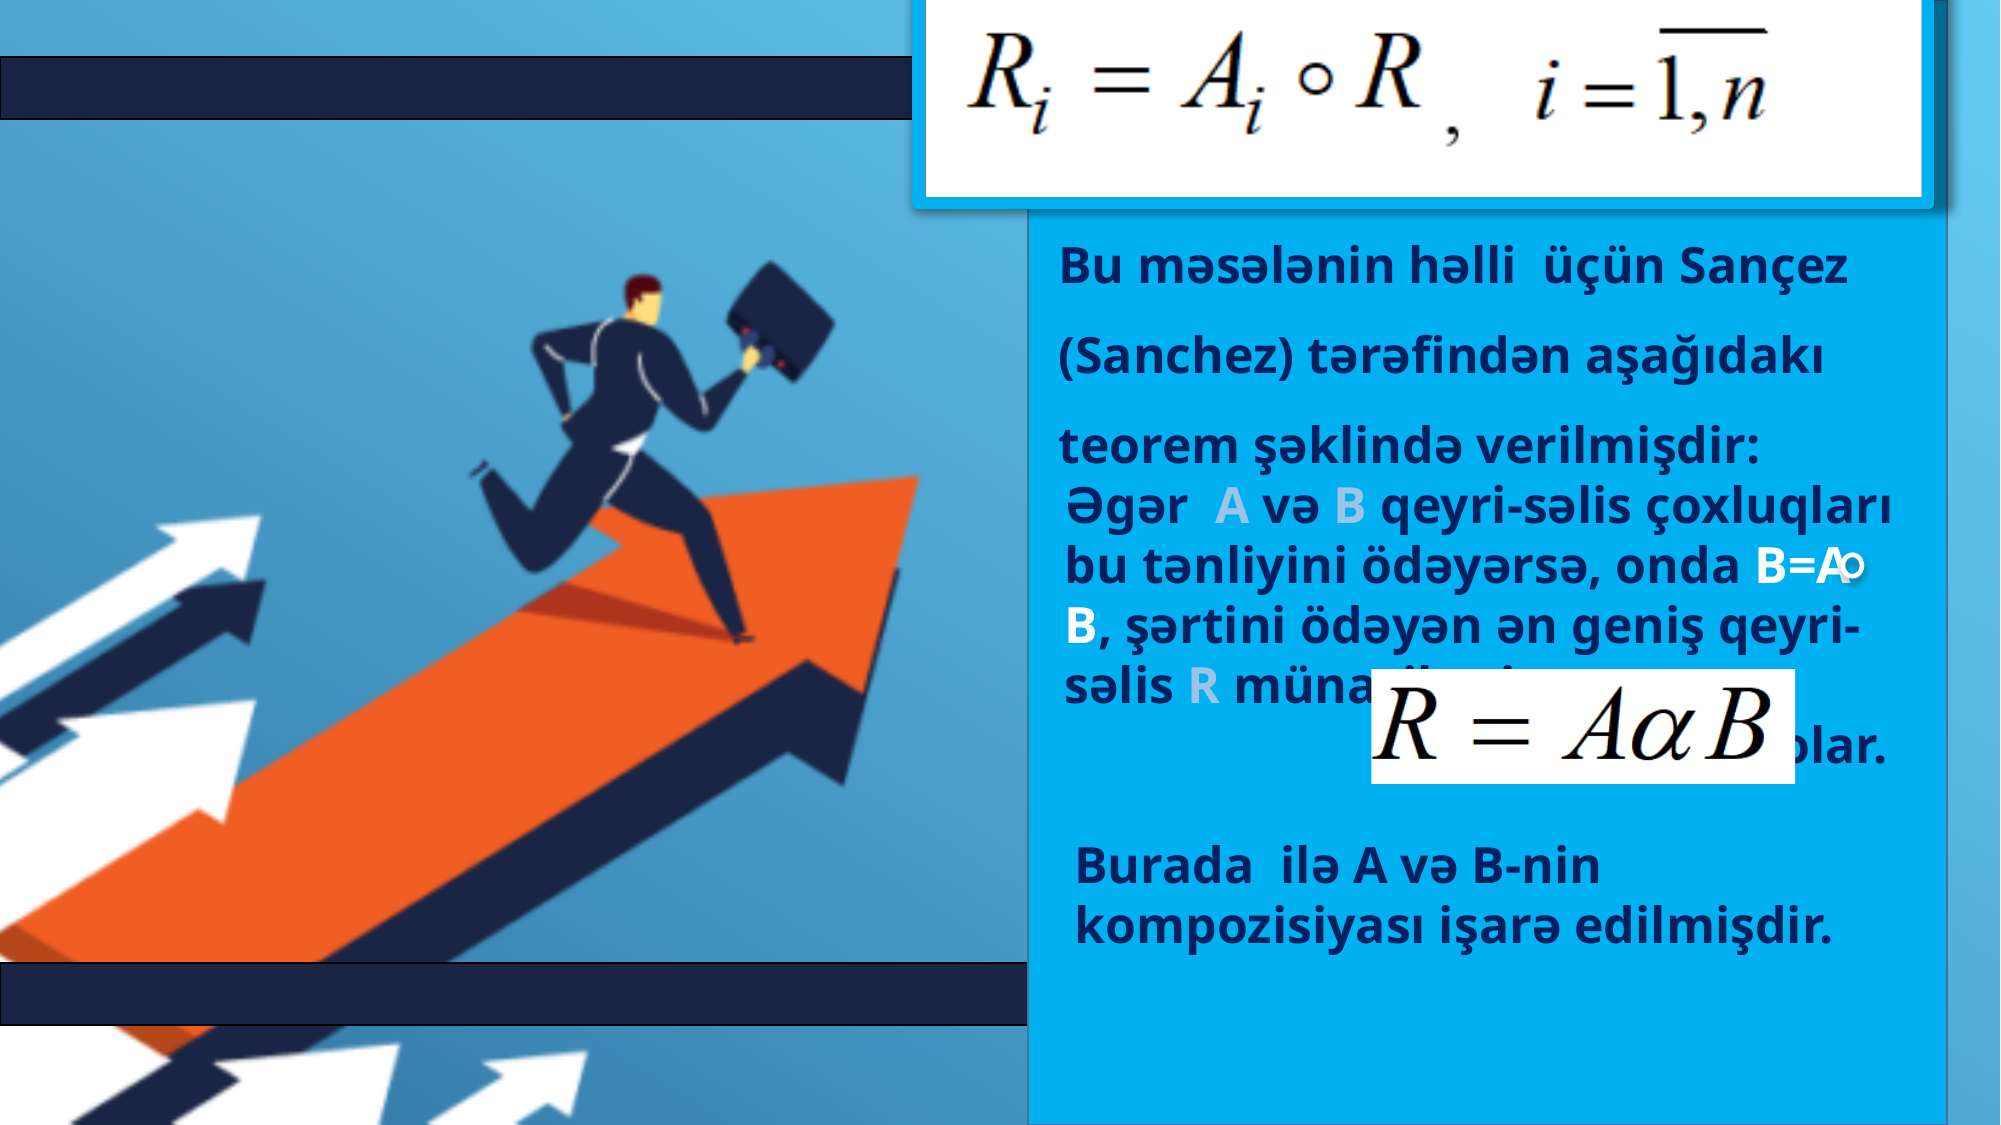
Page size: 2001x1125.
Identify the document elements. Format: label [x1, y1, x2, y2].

picture [1733, 916, 1752, 954]
picture [1332, 346, 1355, 373]
picture [1108, 916, 1133, 943]
picture [0, 0, 1028, 1125]
picture [1405, 426, 1429, 463]
picture [1220, 916, 1245, 943]
picture [1641, 437, 1646, 462]
picture [1320, 256, 1343, 282]
picture [1442, 497, 1467, 534]
picture [1368, 256, 1391, 282]
picture [1578, 256, 1597, 294]
picture [1069, 546, 1092, 583]
picture [1329, 917, 1354, 954]
picture [1344, 426, 1349, 462]
picture [1947, 0, 2000, 1125]
picture [1394, 617, 1419, 654]
picture [1350, 666, 1807, 783]
picture [1243, 256, 1266, 283]
picture [1383, 496, 1407, 534]
picture [1277, 917, 1282, 942]
picture [1294, 496, 1317, 523]
picture [1750, 497, 1773, 523]
picture [1780, 617, 1805, 654]
picture [1314, 856, 1337, 883]
picture [1597, 497, 1602, 522]
picture [1290, 916, 1309, 943]
picture [1078, 338, 1100, 373]
picture [1640, 917, 1645, 942]
picture [1096, 257, 1119, 283]
picture [1860, 736, 1876, 762]
picture [1451, 346, 1474, 372]
picture [1496, 497, 1501, 522]
picture [1255, 347, 1275, 372]
picture [1720, 336, 1744, 373]
picture [1138, 346, 1161, 372]
picture [1228, 617, 1233, 642]
picture [1714, 556, 1737, 583]
picture [1537, 556, 1556, 583]
picture [1547, 257, 1570, 283]
picture [1317, 917, 1322, 942]
picture [1826, 257, 1846, 282]
picture [1264, 497, 1289, 522]
picture [1516, 556, 1532, 582]
picture [1415, 917, 1420, 942]
picture [1682, 248, 1704, 283]
picture [1877, 756, 1883, 763]
picture [1227, 856, 1250, 883]
picture [1670, 617, 1675, 642]
picture [1198, 556, 1221, 582]
picture [1196, 336, 1219, 372]
picture [1550, 496, 1573, 523]
picture [1204, 611, 1221, 643]
picture [1514, 916, 1530, 942]
picture [1509, 507, 1521, 512]
picture [1423, 616, 1446, 643]
picture [1559, 857, 1564, 882]
picture [1145, 436, 1161, 462]
picture [1069, 608, 1094, 642]
picture [1562, 556, 1585, 583]
picture [1112, 857, 1135, 883]
picture [1313, 426, 1336, 462]
picture [1166, 556, 1189, 583]
picture [1427, 556, 1450, 583]
picture [1168, 346, 1187, 373]
picture [1539, 436, 1555, 462]
picture [1544, 346, 1567, 372]
picture [1773, 256, 1792, 294]
picture [1860, 496, 1876, 522]
picture [1823, 936, 1829, 943]
picture [1079, 906, 1102, 942]
picture [1704, 497, 1727, 522]
picture [1606, 616, 1630, 643]
picture [1791, 568, 1814, 572]
picture [1535, 916, 1558, 943]
picture [1671, 916, 1710, 942]
picture [1171, 496, 1187, 522]
picture [1083, 436, 1107, 463]
picture [1195, 846, 1219, 883]
picture [1067, 676, 1086, 703]
picture [1710, 256, 1733, 283]
picture [1577, 916, 1601, 943]
picture [1352, 257, 1357, 282]
picture [1508, 436, 1532, 463]
picture [1814, 486, 1819, 522]
picture [1791, 559, 1814, 563]
picture [1437, 436, 1460, 463]
picture [1582, 486, 1587, 522]
picture [1079, 848, 1104, 882]
picture [1196, 436, 1235, 462]
picture [1246, 557, 1251, 582]
picture [1648, 496, 1667, 534]
picture [1165, 856, 1188, 883]
picture [1750, 456, 1756, 463]
picture [1577, 426, 1582, 462]
picture [1285, 857, 1290, 882]
picture [1432, 856, 1455, 883]
picture [1507, 867, 1519, 872]
picture [1123, 666, 1128, 702]
picture [1358, 916, 1381, 943]
picture [1679, 426, 1703, 463]
picture [1781, 496, 1805, 534]
picture [1139, 677, 1144, 702]
picture [1413, 336, 1431, 372]
picture [1637, 616, 1660, 642]
picture [1713, 437, 1718, 462]
picture [1305, 556, 1328, 582]
picture [1655, 906, 1660, 942]
picture [1184, 616, 1200, 642]
picture [1752, 616, 1776, 643]
picture [1359, 437, 1364, 462]
picture [1319, 676, 1342, 702]
picture [1651, 556, 1674, 582]
picture [1275, 246, 1280, 282]
picture [1105, 346, 1128, 373]
picture [1364, 556, 1389, 583]
picture [926, 0, 1921, 196]
picture [1574, 856, 1597, 882]
picture [1683, 616, 1702, 654]
picture [1288, 256, 1311, 283]
picture [1606, 906, 1630, 943]
picture [1530, 616, 1553, 642]
picture [1791, 917, 1796, 942]
picture [1374, 436, 1397, 462]
picture [1673, 346, 1697, 384]
picture [1883, 497, 1888, 522]
picture [1643, 346, 1666, 373]
picture [1101, 557, 1124, 583]
picture [1217, 488, 1248, 522]
picture [1281, 436, 1304, 463]
picture [1141, 916, 1180, 942]
picture [1455, 616, 1478, 642]
picture [1474, 496, 1490, 522]
picture [1481, 336, 1505, 373]
picture [1591, 578, 1598, 589]
picture [1145, 856, 1161, 882]
picture [1334, 606, 1358, 643]
picture [1144, 551, 1161, 583]
picture [1338, 557, 1343, 582]
picture [1811, 616, 1827, 642]
picture [1365, 616, 1388, 643]
picture [1415, 496, 1439, 523]
picture [1618, 346, 1637, 384]
picture [1752, 346, 1775, 373]
picture [1384, 346, 1407, 373]
picture [1499, 616, 1522, 643]
picture [1256, 436, 1275, 474]
picture [1276, 617, 1281, 642]
picture [1219, 256, 1238, 283]
picture [1817, 548, 1864, 582]
picture [1815, 347, 1820, 372]
picture [1846, 627, 1858, 632]
picture [1303, 616, 1328, 643]
picture [1190, 916, 1213, 954]
picture [1290, 557, 1295, 582]
picture [1108, 496, 1132, 534]
picture [1526, 856, 1549, 882]
picture [1721, 616, 1745, 654]
picture [1140, 496, 1163, 523]
picture [1759, 548, 1784, 582]
picture [1128, 616, 1147, 654]
picture [1735, 486, 1740, 522]
picture [1355, 848, 1386, 882]
picture [1815, 726, 1820, 762]
picture [1092, 676, 1115, 703]
picture [1435, 347, 1441, 372]
picture [1287, 677, 1310, 703]
picture [1638, 256, 1661, 282]
picture [1526, 496, 1545, 523]
picture [1444, 256, 1467, 283]
picture [1485, 556, 1508, 583]
picture [1152, 616, 1175, 643]
picture [1728, 436, 1744, 462]
picture [1720, 917, 1725, 942]
picture [1413, 246, 1436, 282]
picture [1606, 257, 1629, 283]
picture [1592, 436, 1631, 462]
picture [1784, 336, 1807, 372]
picture [1758, 906, 1782, 943]
picture [1300, 846, 1305, 882]
picture [1069, 488, 1101, 523]
picture [1482, 916, 1505, 943]
picture [1457, 916, 1476, 954]
picture [1574, 616, 1598, 654]
picture [1476, 848, 1501, 882]
picture [1389, 916, 1408, 943]
picture [1238, 676, 1277, 702]
picture [1227, 346, 1251, 373]
picture [1192, 668, 1218, 702]
picture [1742, 256, 1765, 282]
picture [1258, 557, 1283, 594]
picture [1478, 437, 1503, 462]
picture [1562, 437, 1567, 462]
picture [1828, 736, 1851, 763]
picture [1476, 246, 1481, 282]
picture [1112, 436, 1137, 463]
picture [1443, 917, 1448, 942]
picture [1061, 338, 1071, 380]
picture [1395, 546, 1419, 583]
picture [1610, 496, 1629, 523]
picture [1063, 248, 1088, 282]
picture [1506, 257, 1511, 282]
picture [1674, 496, 1699, 523]
picture [1799, 256, 1823, 283]
picture [1828, 496, 1851, 523]
picture [1655, 436, 1674, 474]
picture [1231, 546, 1236, 582]
picture [1165, 436, 1189, 463]
picture [1101, 638, 1108, 649]
picture [1060, 431, 1077, 463]
picture [1249, 917, 1269, 942]
picture [1281, 338, 1291, 380]
picture [1491, 246, 1496, 282]
picture [1807, 916, 1823, 942]
picture [1513, 346, 1536, 373]
picture [1338, 488, 1363, 522]
picture [1402, 857, 1427, 882]
picture [1834, 617, 1839, 642]
picture [1455, 557, 1480, 594]
picture [1152, 676, 1171, 703]
picture [1682, 546, 1706, 583]
picture [1588, 346, 1611, 373]
picture [1189, 256, 1212, 283]
picture [1618, 556, 1643, 583]
picture [1309, 341, 1326, 373]
picture [1244, 616, 1267, 642]
picture [1707, 347, 1712, 372]
picture [1364, 346, 1380, 372]
picture [1142, 256, 1181, 282]
picture [1677, 335, 1694, 342]
